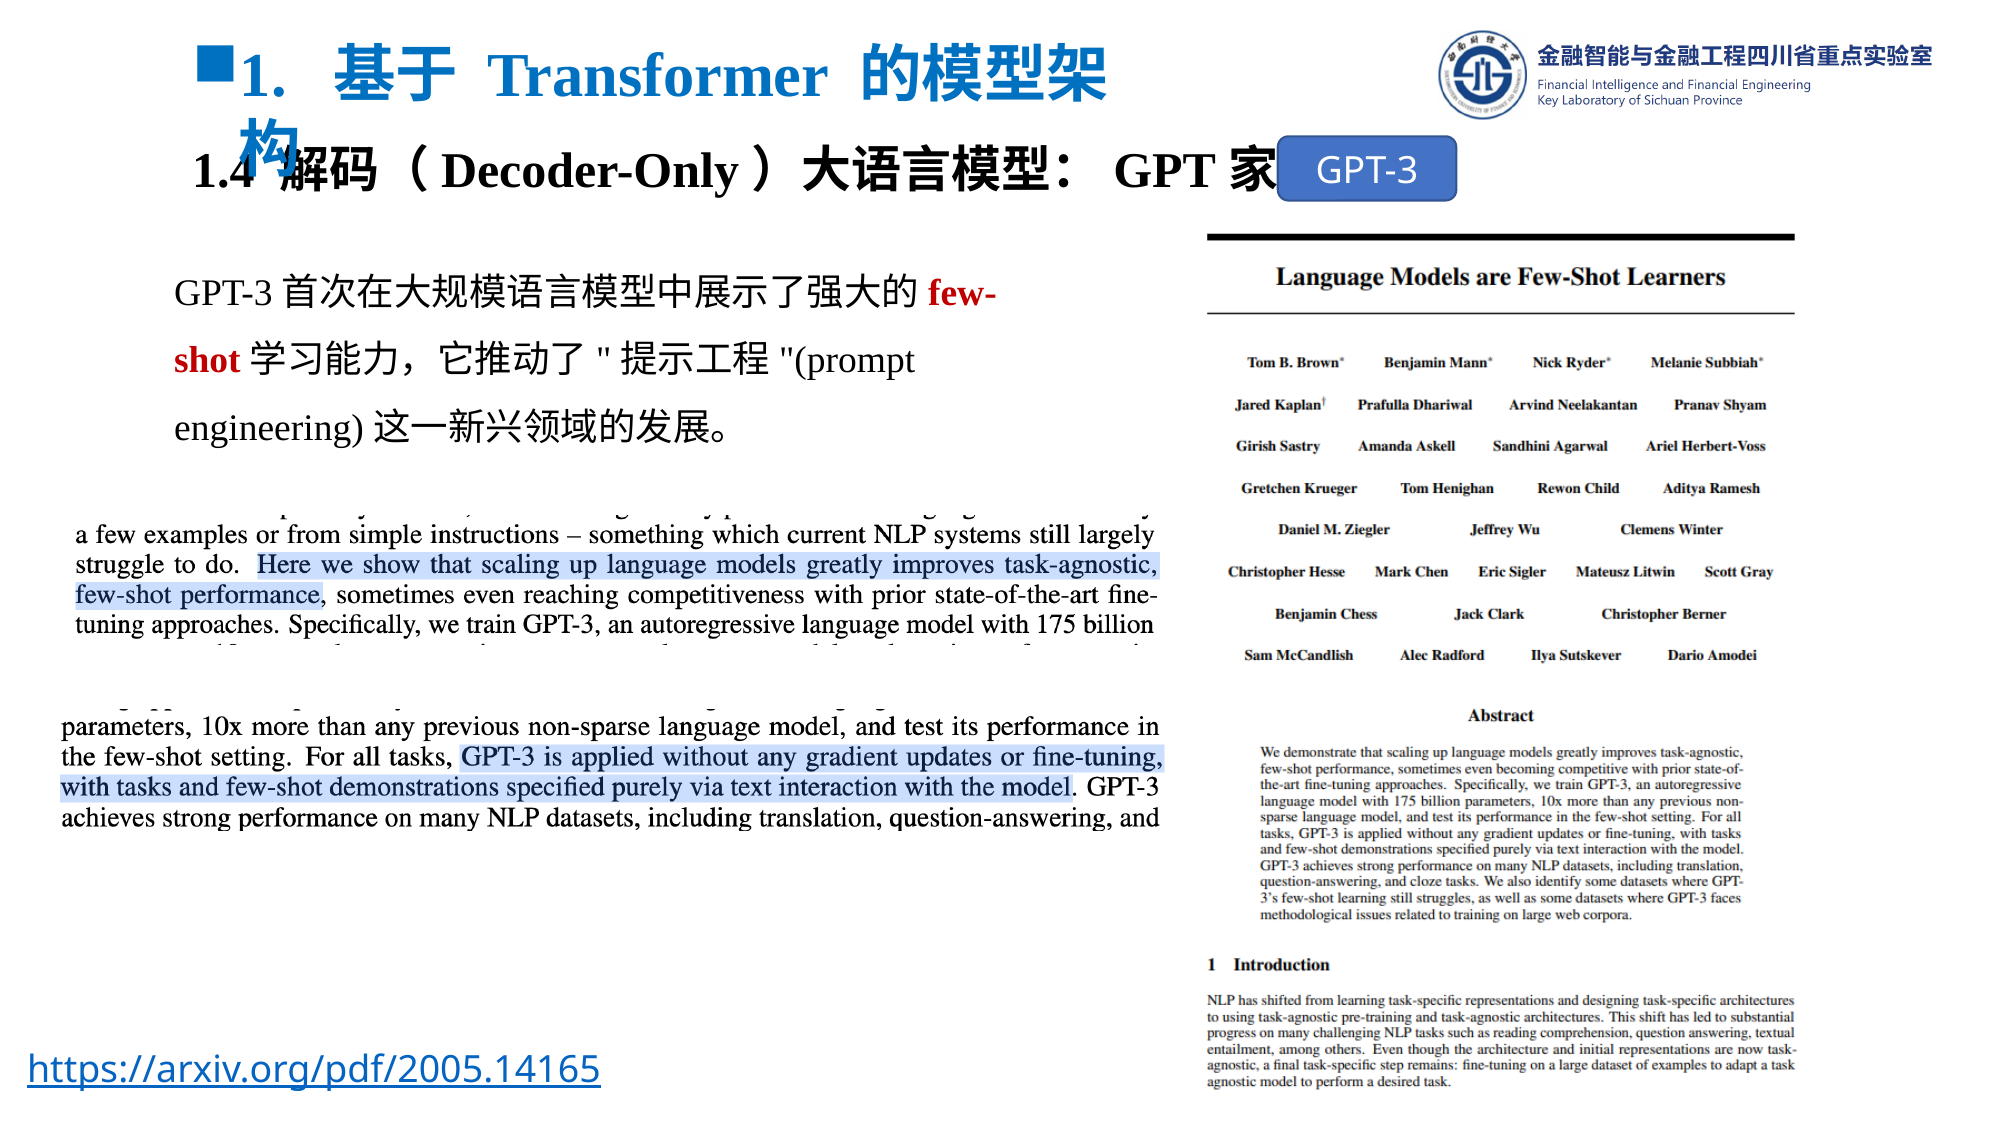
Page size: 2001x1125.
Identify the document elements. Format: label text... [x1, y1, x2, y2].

picture [1436, 28, 1935, 121]
picture [1185, 206, 1817, 1095]
text_box 1.4 解码（Decoder-Only）大语言模型：GPT家族 [177, 130, 1368, 206]
text_box 1. 基于 Transformer 的模型架构 [177, 27, 1159, 192]
text_box GPT-3首次在大规模语言模型中展示了强大的few-shot学习能力，它推动了"提示工程"(prompt engineering)这一新兴领域的发展。 [159, 237, 1064, 456]
picture [47, 709, 1169, 831]
picture [47, 515, 1176, 645]
text_box https://arxiv.org/pdf/2005.14165 [12, 1037, 1013, 1125]
text_box GPT-3 [1276, 135, 1458, 202]
